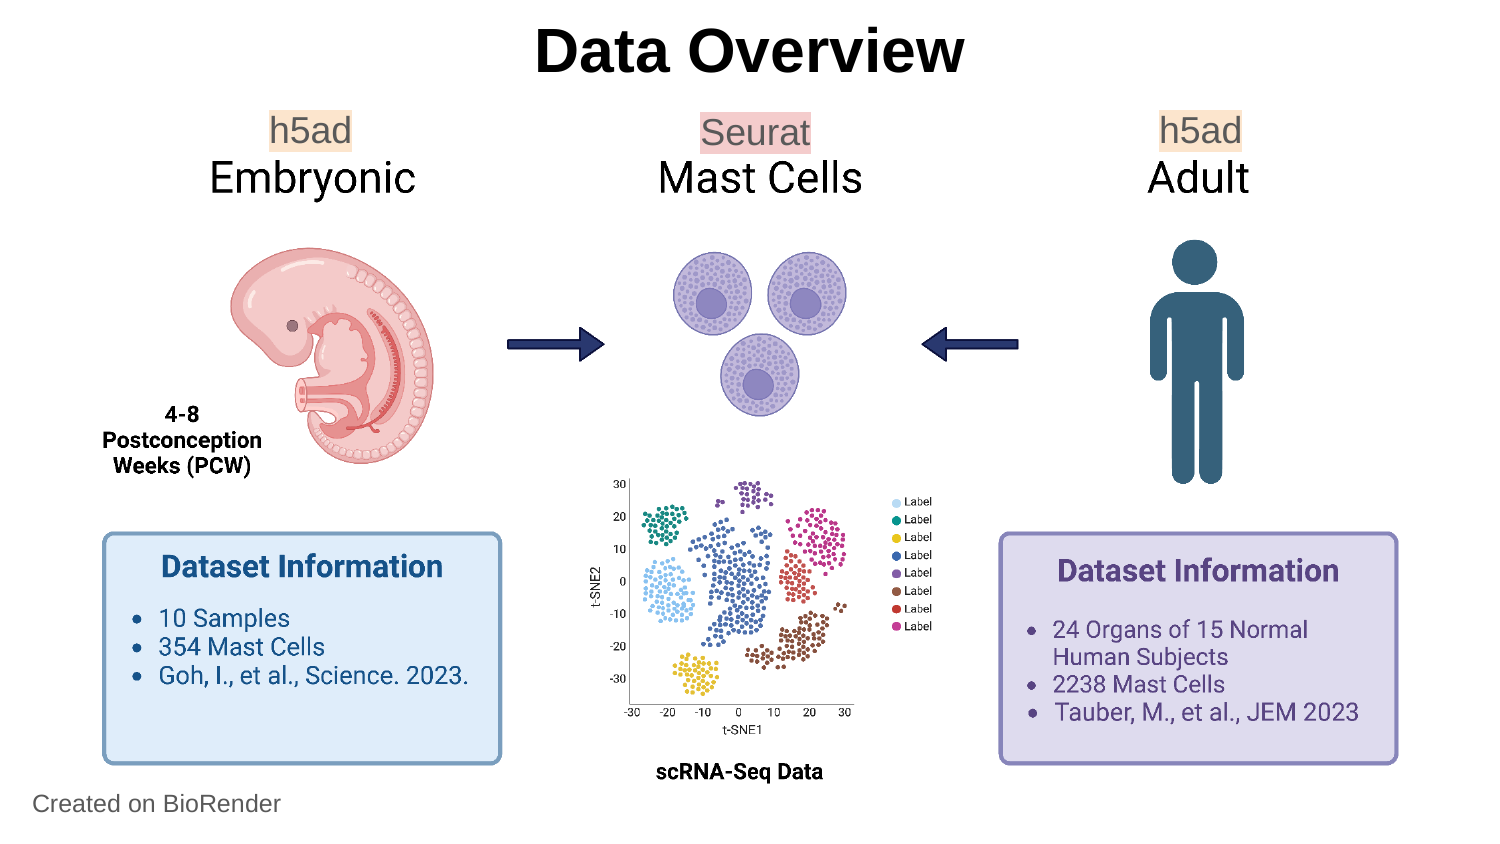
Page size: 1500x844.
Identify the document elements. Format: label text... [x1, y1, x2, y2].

text_box h5ad [203, 91, 418, 141]
picture [69, 143, 1431, 806]
text_box Seurat [648, 93, 863, 141]
text_box h5ad [1093, 91, 1308, 141]
text_box Created on BioRender [17, 772, 390, 833]
title Data Overview [51, 0, 1449, 94]
